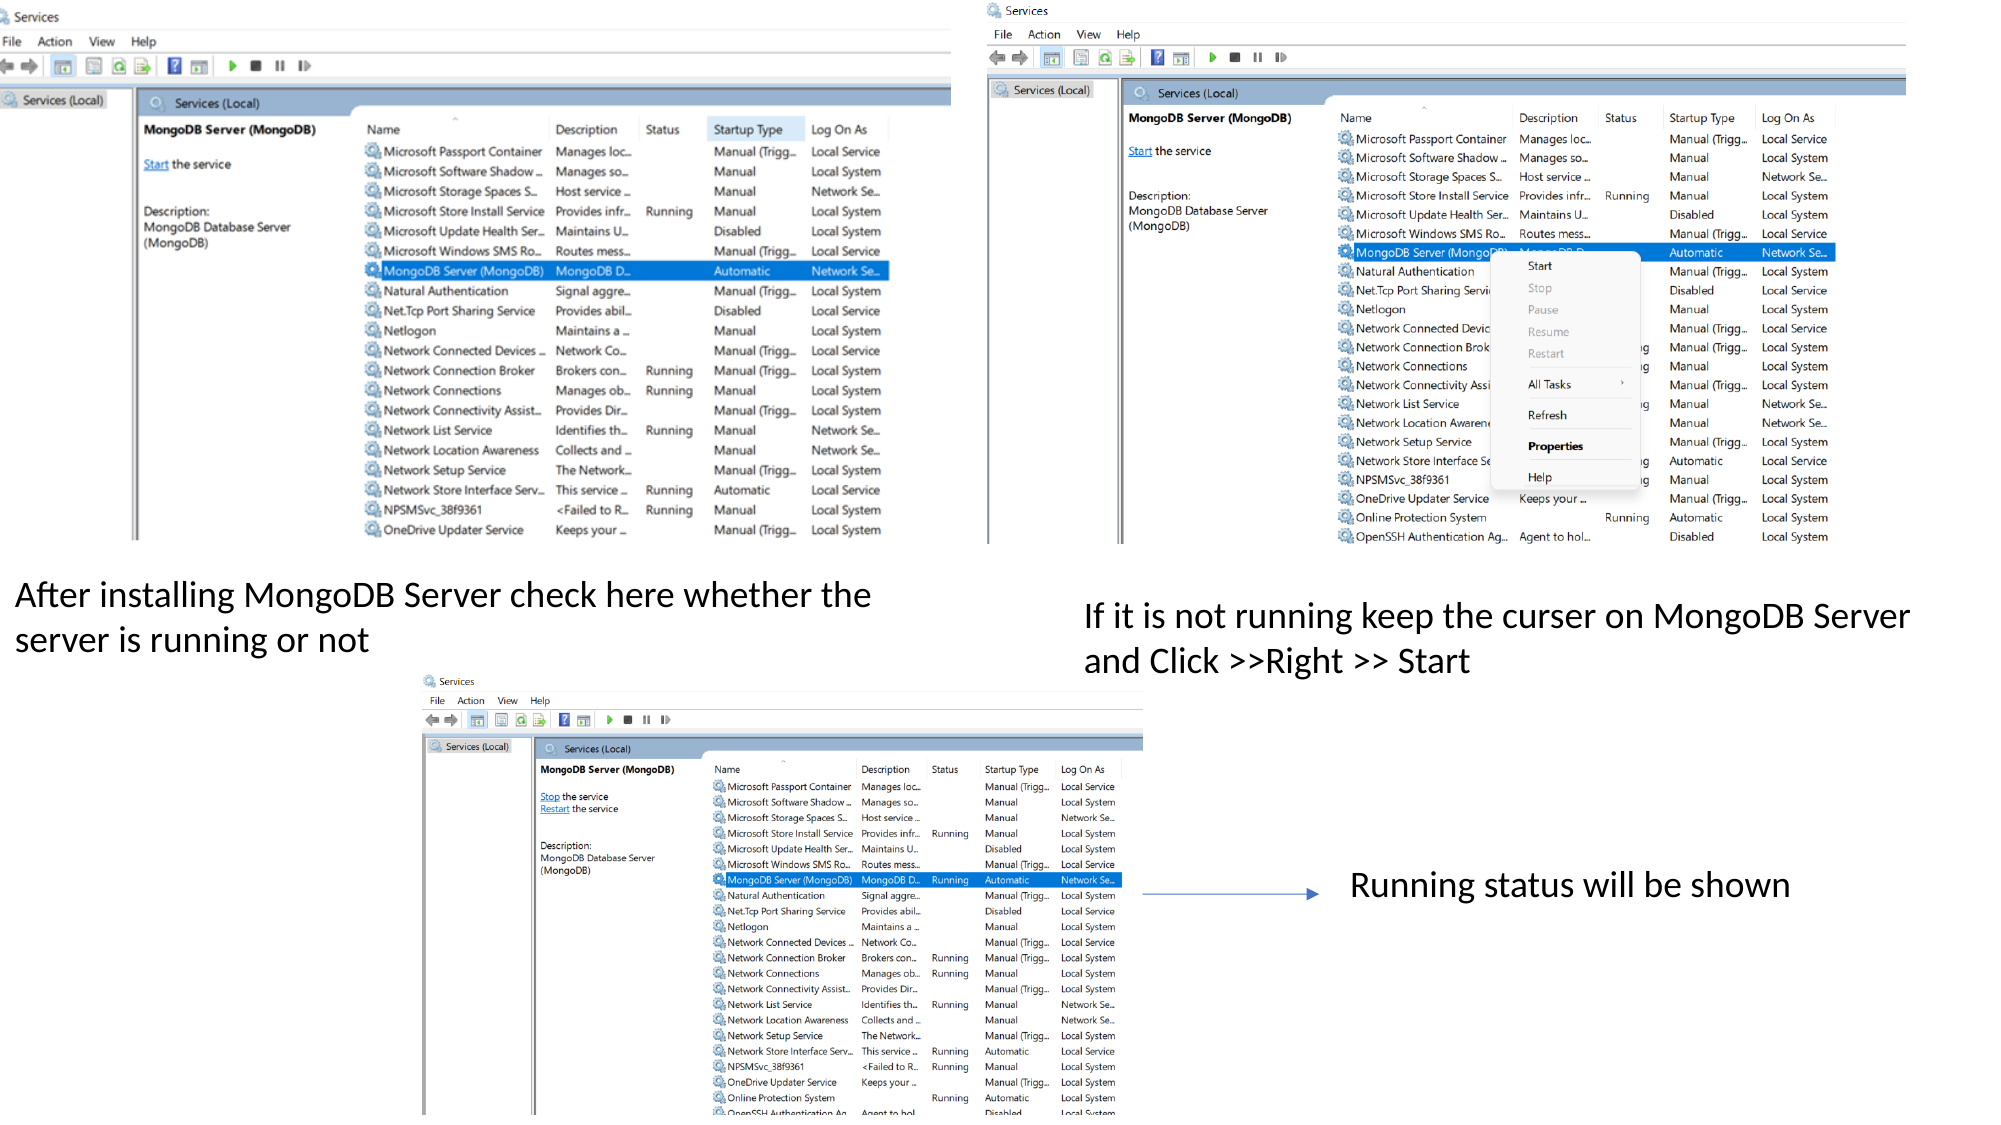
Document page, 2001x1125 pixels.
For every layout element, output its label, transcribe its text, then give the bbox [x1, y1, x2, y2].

text_box After installing MongoDB Server check here whether the server is running or not [0, 562, 939, 668]
text_box Running status will be shown [1335, 852, 1880, 913]
picture [0, 5, 951, 544]
text_box If it is not running keep the curser on MongoDB Server and Click >>Right >> Start [1069, 583, 1940, 689]
picture [987, 0, 1906, 544]
picture [421, 673, 1143, 1115]
